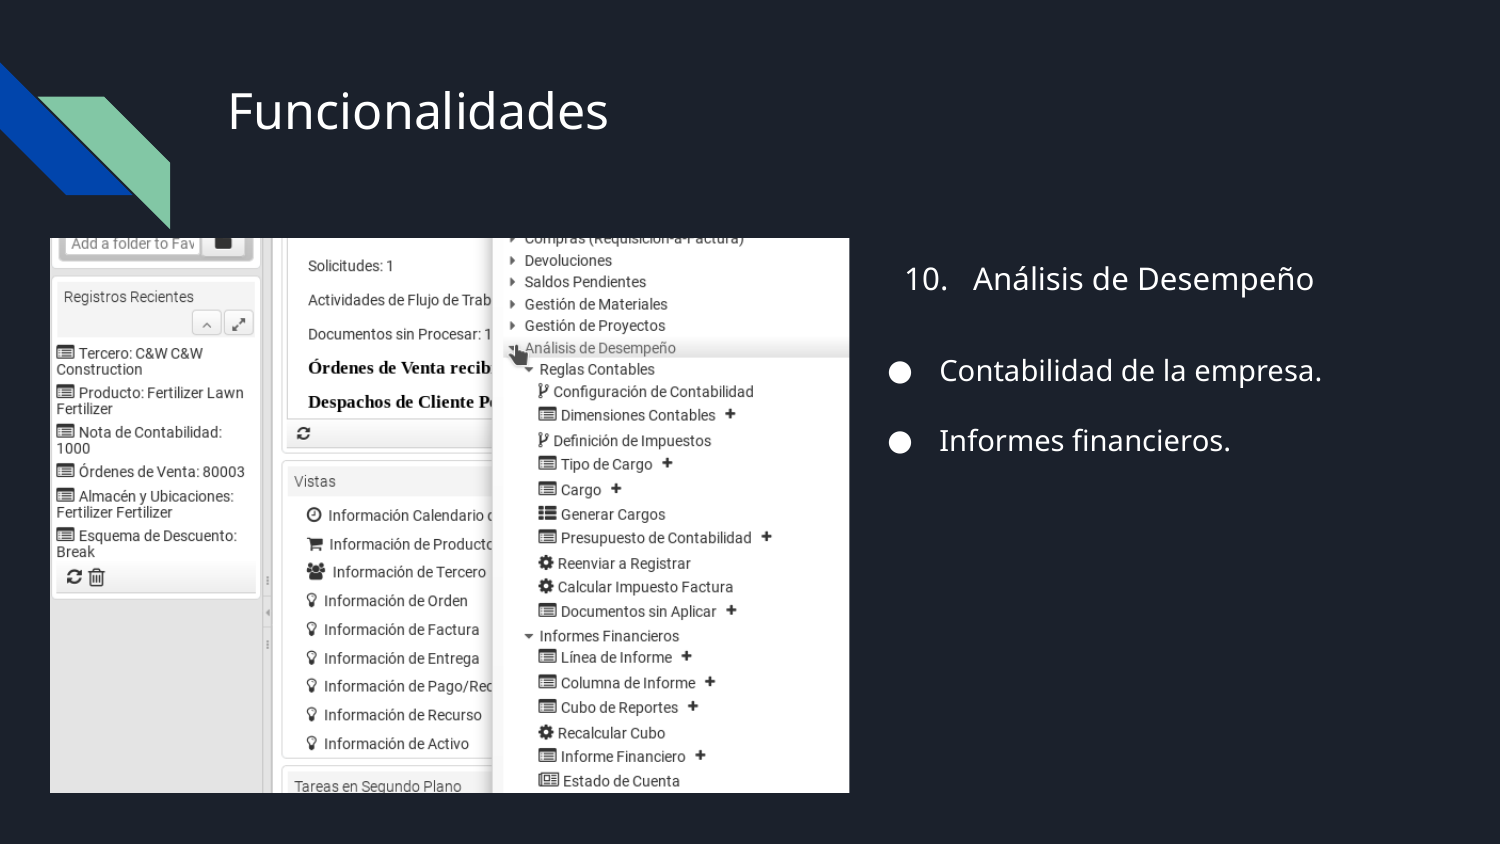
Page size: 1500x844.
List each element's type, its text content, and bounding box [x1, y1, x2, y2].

picture [49, 237, 850, 793]
title Funcionalidades [212, 64, 1368, 215]
list 10. Análisis de Desempeño [889, 238, 1408, 314]
text_box Contabilidad de la empresa. Informes financieros. [854, 336, 1368, 703]
